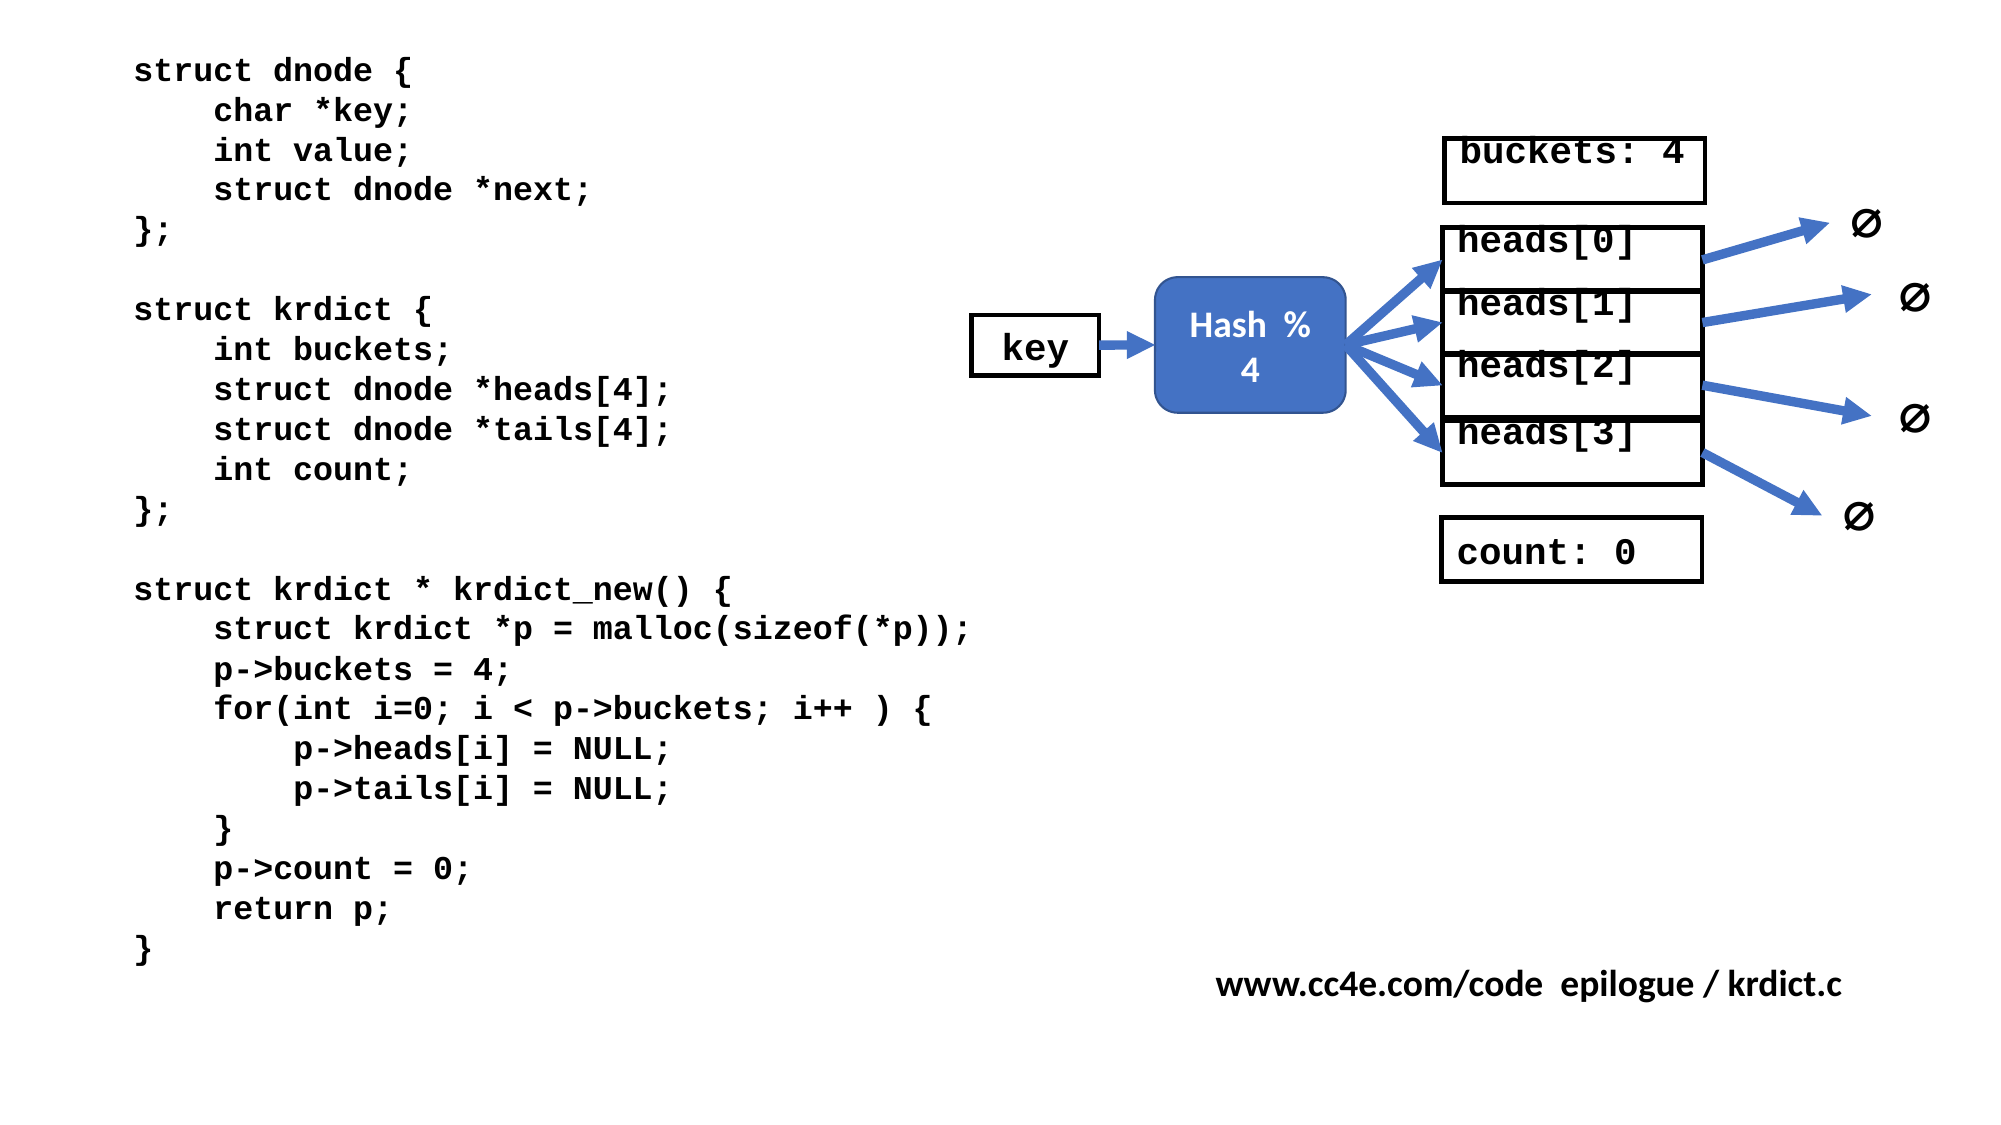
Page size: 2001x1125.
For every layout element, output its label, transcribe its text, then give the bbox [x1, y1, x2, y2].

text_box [1702, 222, 1830, 260]
text_box www.cc4e.com/code epilogue / krdict.c [1200, 951, 1928, 1012]
text_box ∅ [1877, 263, 1928, 329]
text_box ∅ [1828, 190, 1880, 256]
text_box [1345, 344, 1443, 453]
text_box key [971, 314, 1100, 376]
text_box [1345, 259, 1443, 322]
text_box Hash % 4 [1153, 276, 1345, 414]
text_box heads[0] [1441, 227, 1703, 289]
text_box struct dnode { char *key; int value; struct dnode *next; }; struct krdict { int buckets; struct dnode *heads[4]; struct dnode *tails[4]; int count; }; struct krdict * krdict_new() { struct krdict *p = malloc(sizeof(*p)); p->buckets = 4; for(int i=0; i < p->buckets; i++ ) { p->heads[i] = NULL; p->tails[i] = NULL; } p->count = 0; return p; } [118, 40, 1346, 974]
text_box heads[1] [1443, 289, 1703, 352]
text_box heads[3] [1441, 419, 1703, 486]
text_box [1702, 452, 1822, 516]
text_box ∅ [1821, 482, 1872, 549]
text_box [1702, 294, 1872, 323]
text_box count: 0 [1441, 516, 1703, 583]
text_box ∅ [1877, 384, 1928, 451]
text_box buckets: 4 [1444, 138, 1706, 204]
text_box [1345, 322, 1443, 344]
text_box heads[2] [1443, 352, 1703, 418]
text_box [1702, 385, 1872, 416]
